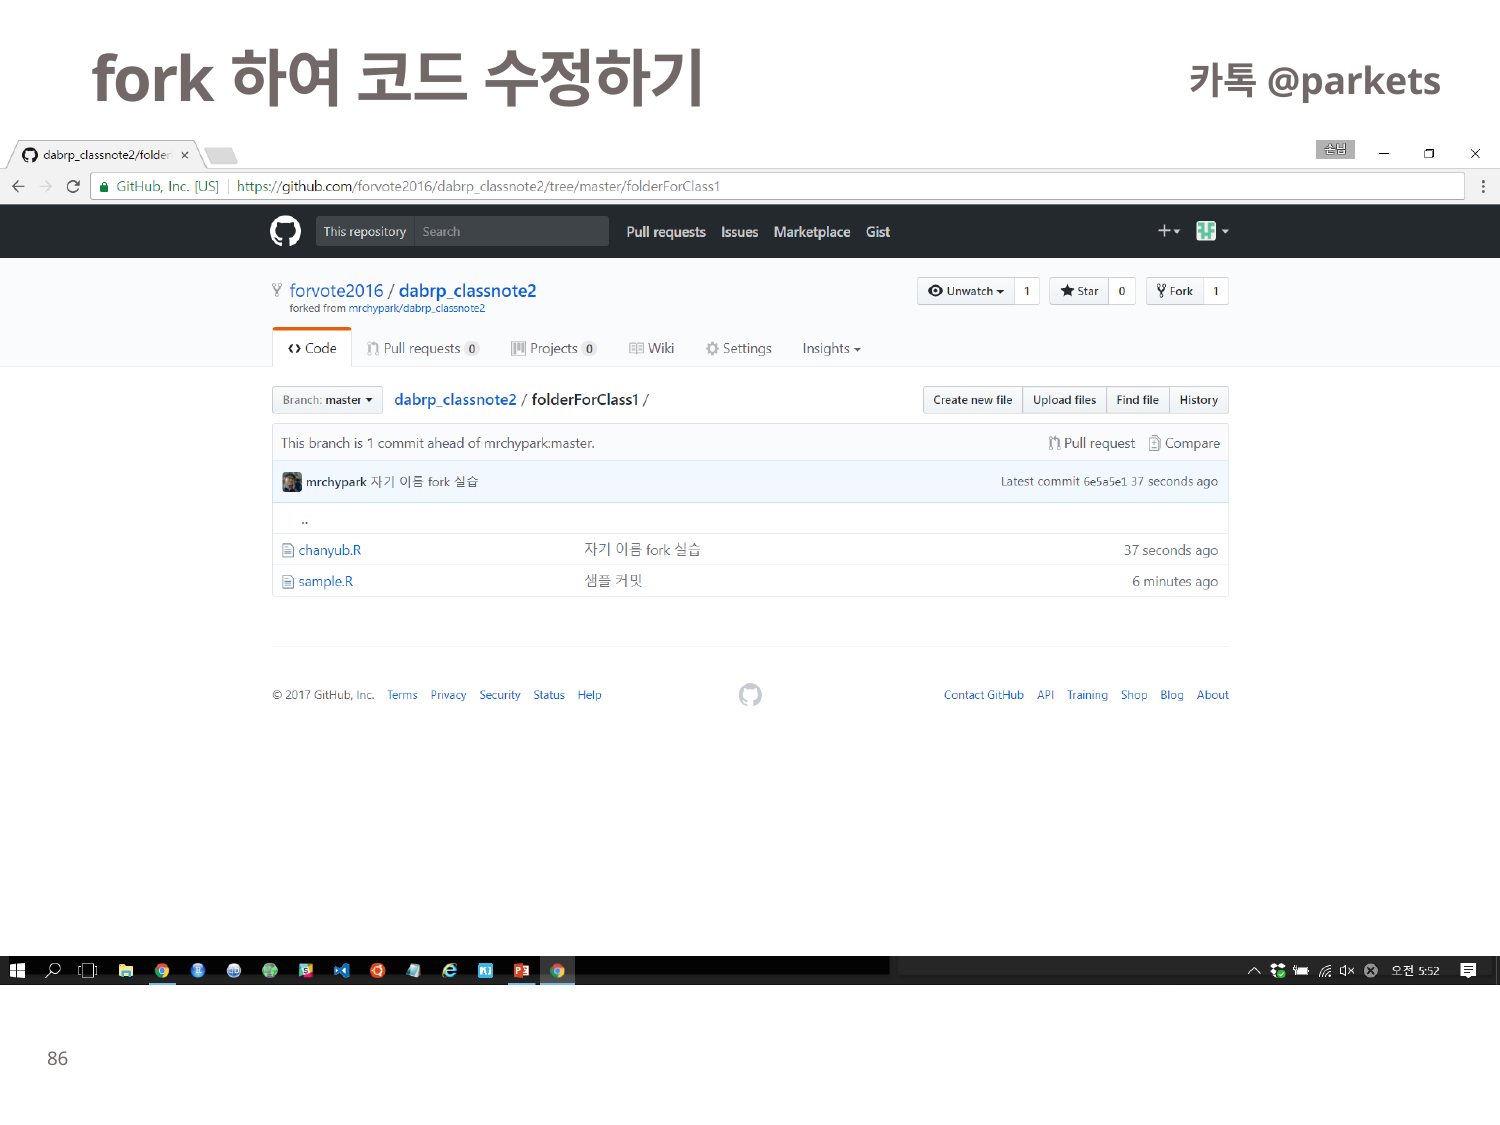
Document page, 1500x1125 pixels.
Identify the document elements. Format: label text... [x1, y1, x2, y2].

text_box 카톡@parkets [1174, 27, 1457, 110]
picture [0, 140, 1500, 985]
text_box fork하여 코드 수정하기 [76, 19, 1152, 138]
